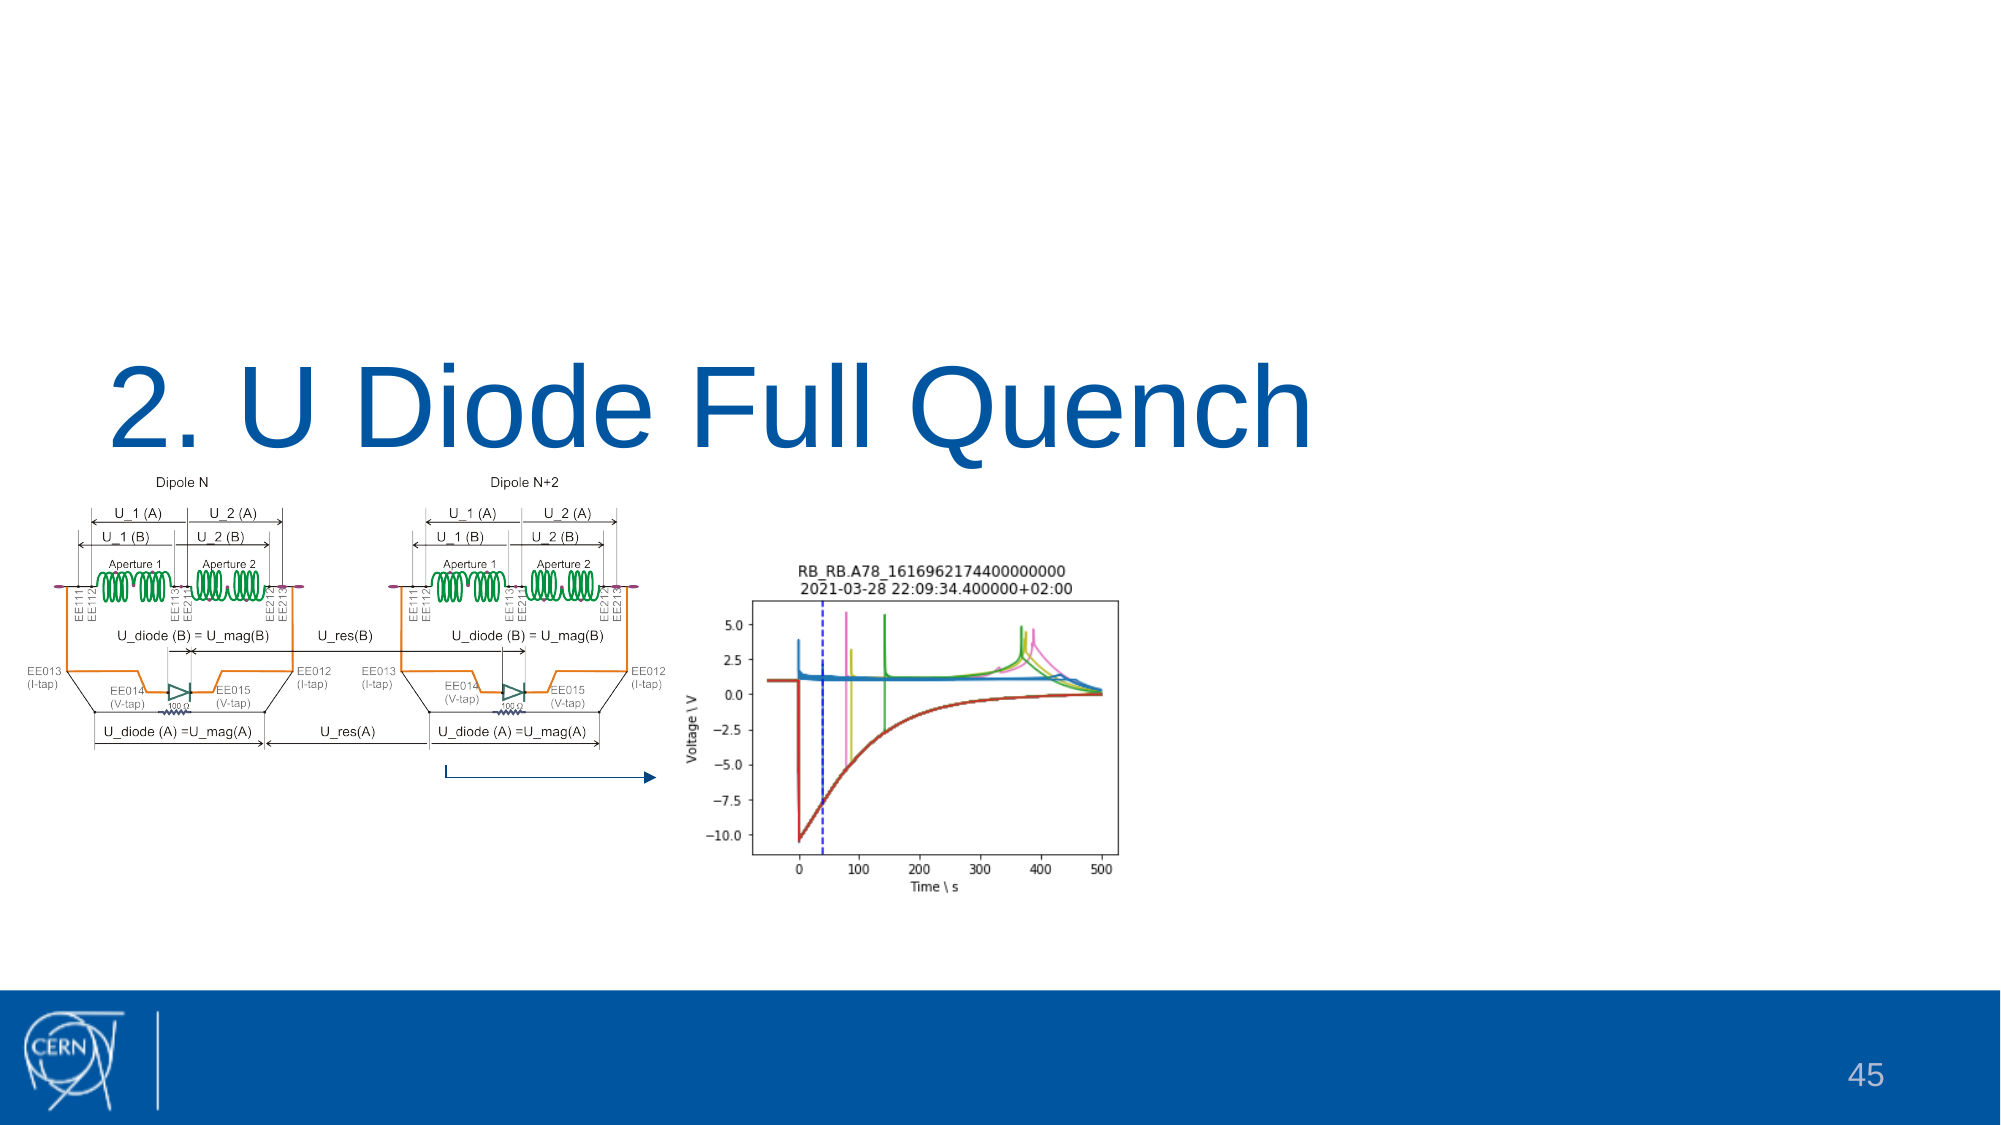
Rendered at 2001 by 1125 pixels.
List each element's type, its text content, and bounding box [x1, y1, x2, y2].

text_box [445, 764, 657, 779]
title 2. U Diode Full Quench [99, 323, 1900, 478]
picture [26, 477, 665, 750]
picture [678, 547, 1134, 909]
slide_number 45 [1790, 1042, 1900, 1103]
